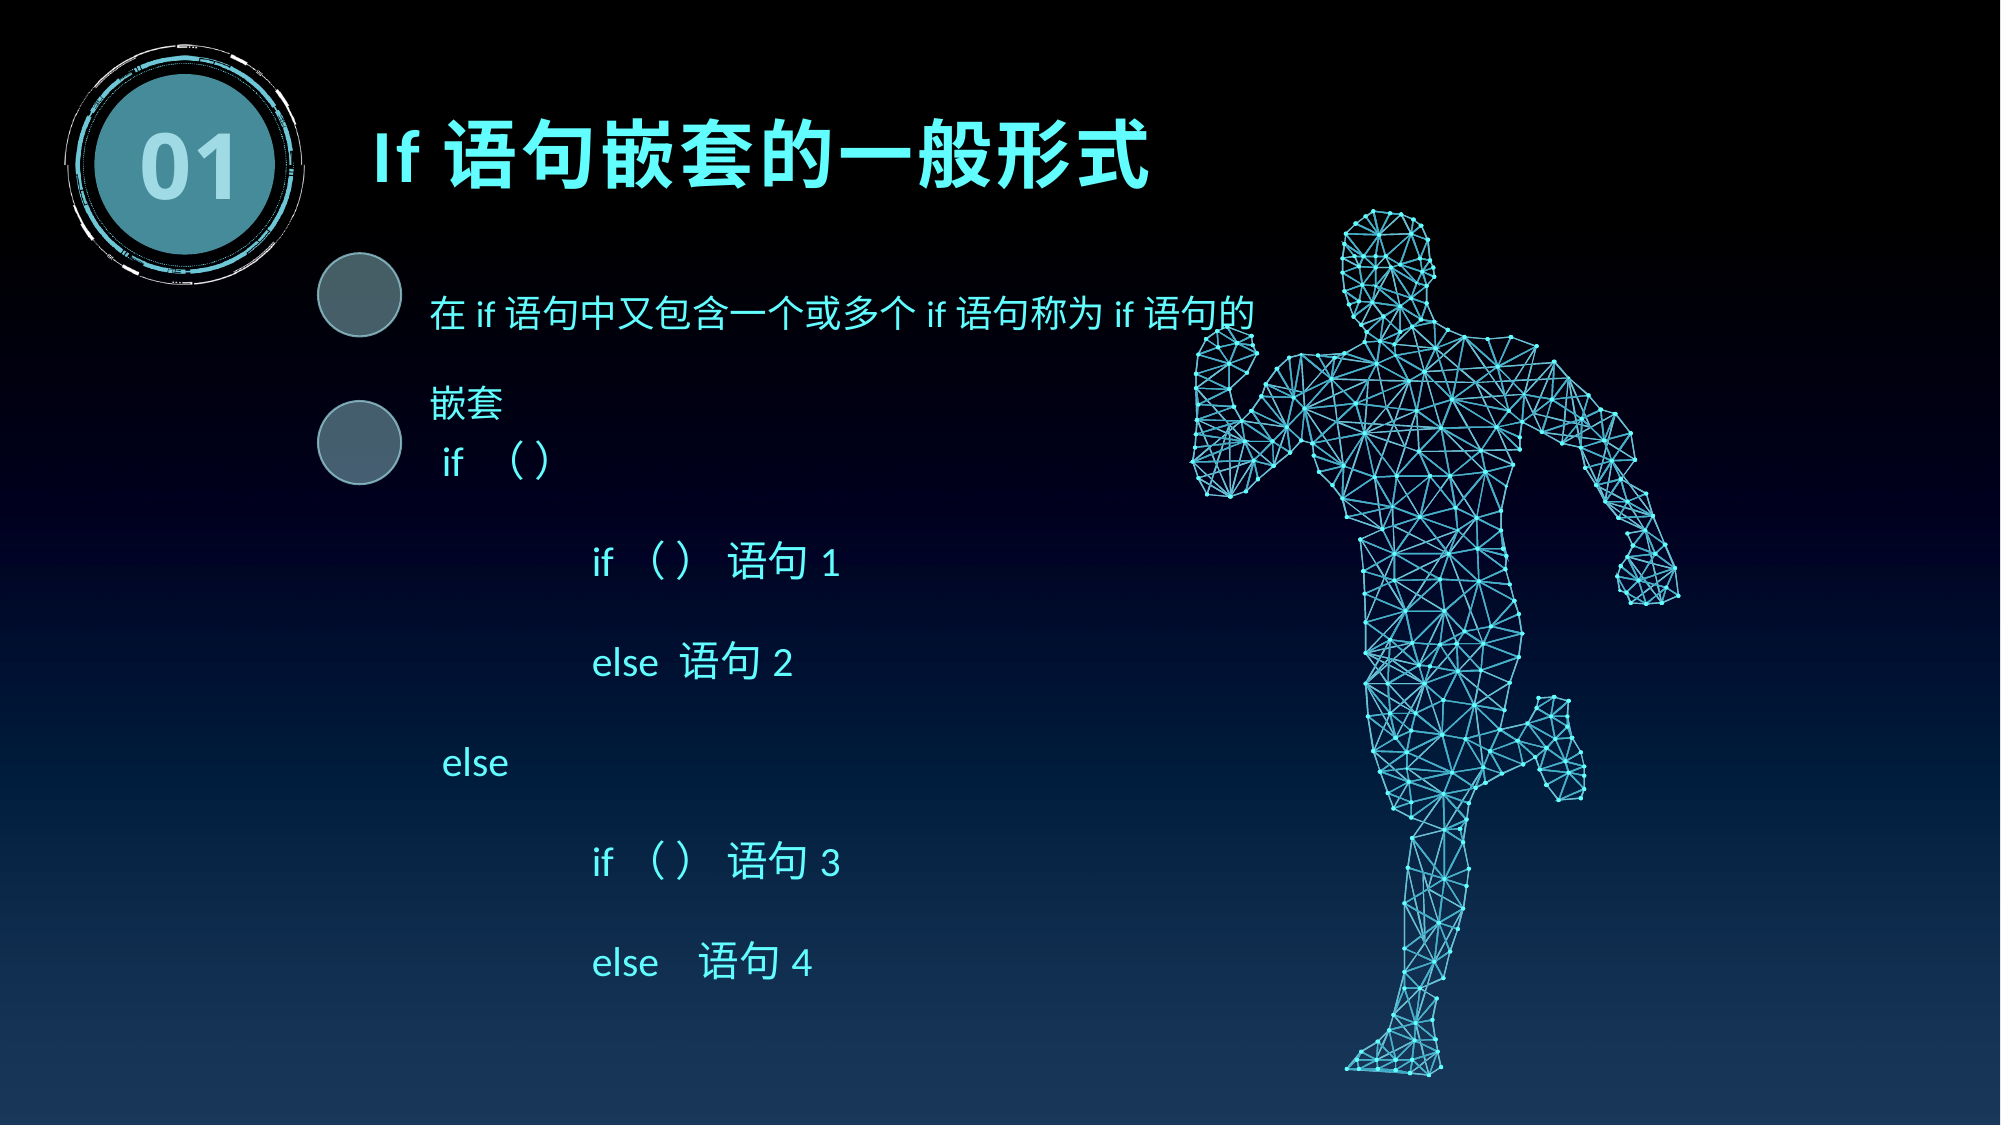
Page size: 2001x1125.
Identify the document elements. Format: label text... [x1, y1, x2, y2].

text_box if （ ） if（ ） 语句1 else 语句2 else if（ ） 语句3 else 语句4 [427, 377, 958, 993]
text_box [1188, 208, 1681, 1078]
text_box [316, 252, 403, 338]
text_box [316, 399, 403, 486]
text_box 在if语句中又包含一个或多个if语句称为if语句的嵌套 [414, 237, 1188, 433]
picture [0, 0, 2001, 1125]
text_box If语句嵌套的一般形式 [357, 99, 1175, 206]
